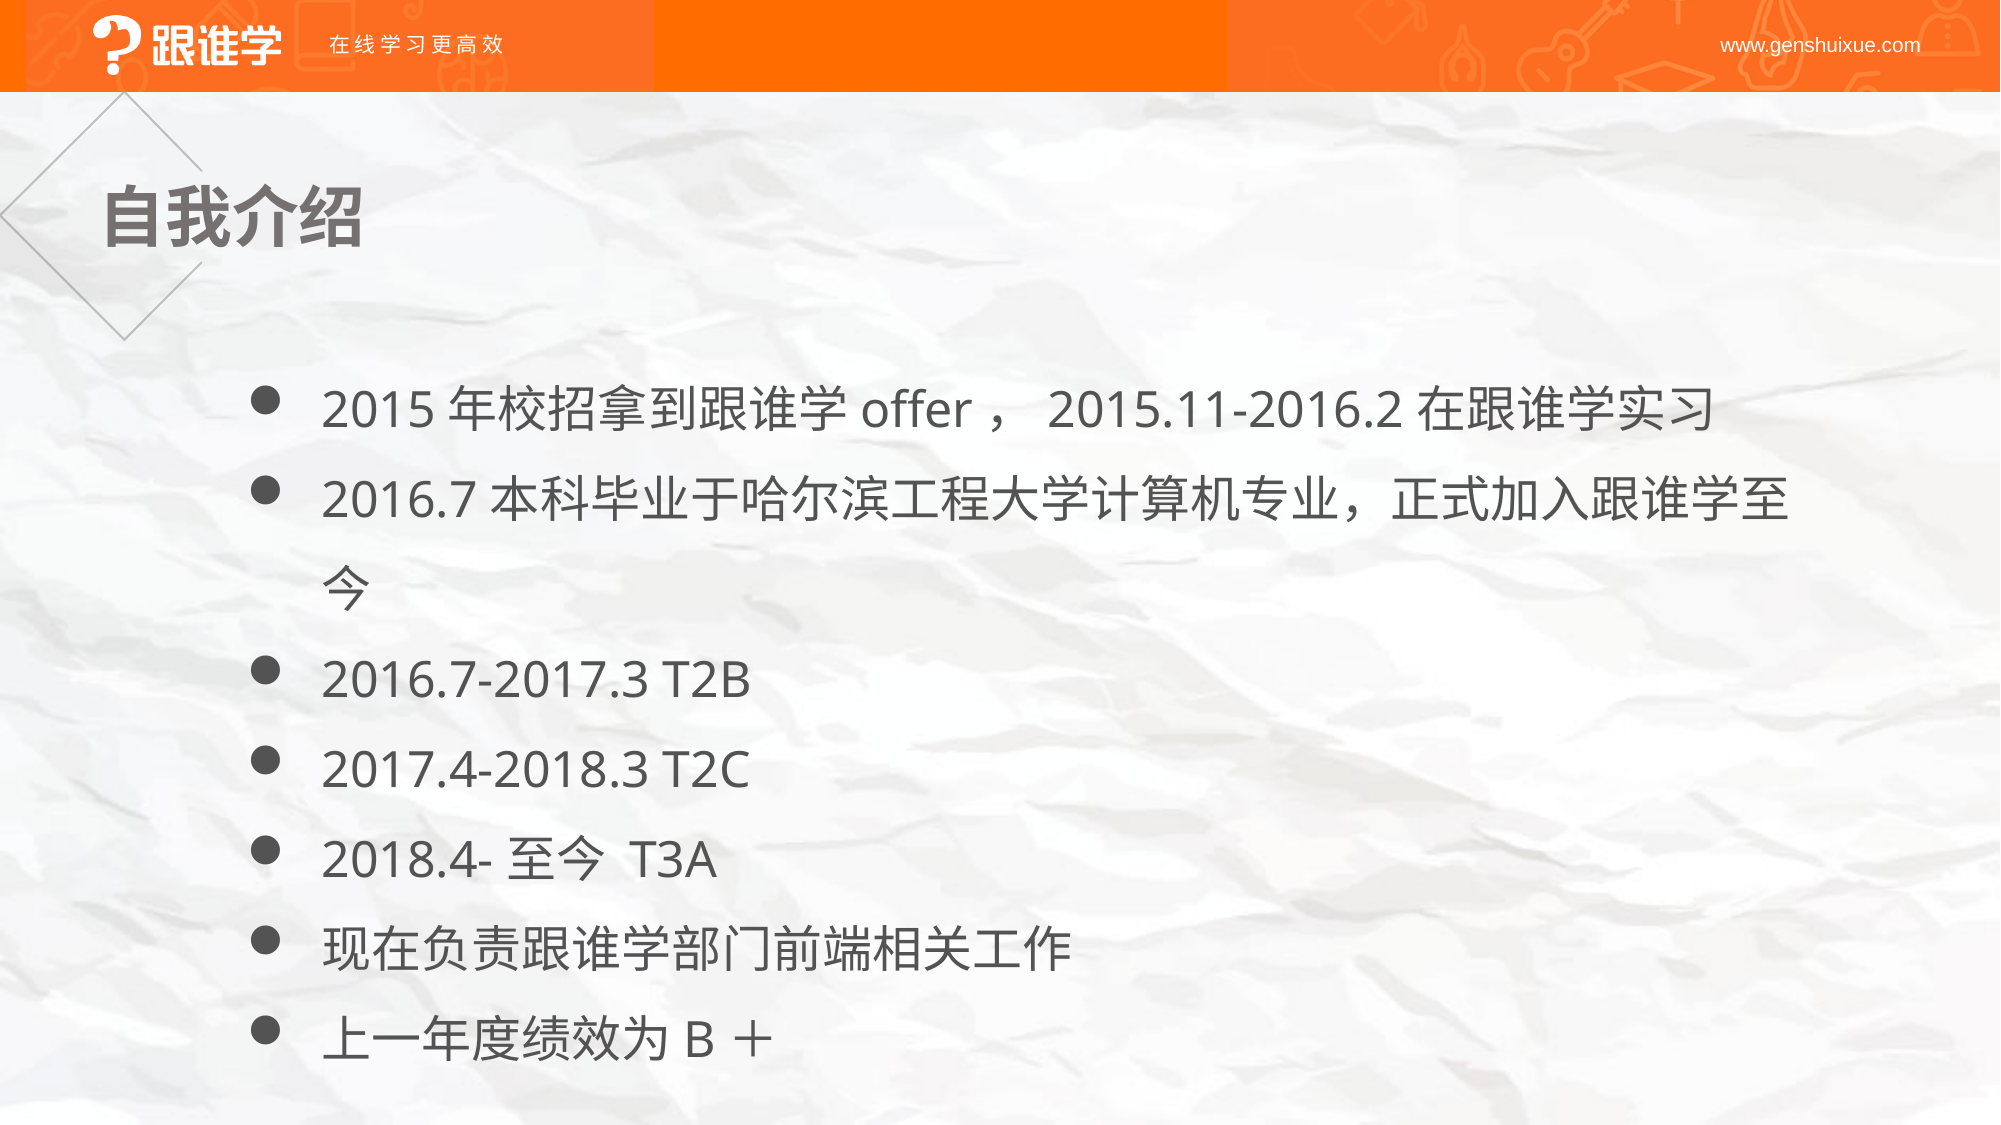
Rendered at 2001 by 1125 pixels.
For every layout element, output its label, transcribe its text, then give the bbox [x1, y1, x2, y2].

text_box [0, 92, 203, 342]
text_box 自我介绍 [201, 167, 411, 263]
text_box 2015年校招拿到跟谁学offer，2015.11-2016.2在跟谁学实习 2016.7本科毕业于哈尔滨工程大学计算机专业，正式加入跟谁学至今 2016.7-2017.3 T2B 2017.4-2018.3 T2C 2018.4-至今 T3A 现在负责跟谁学部门前端相关工作 上一年度绩效为B＋ [232, 339, 1847, 1125]
picture [0, 0, 2000, 1125]
